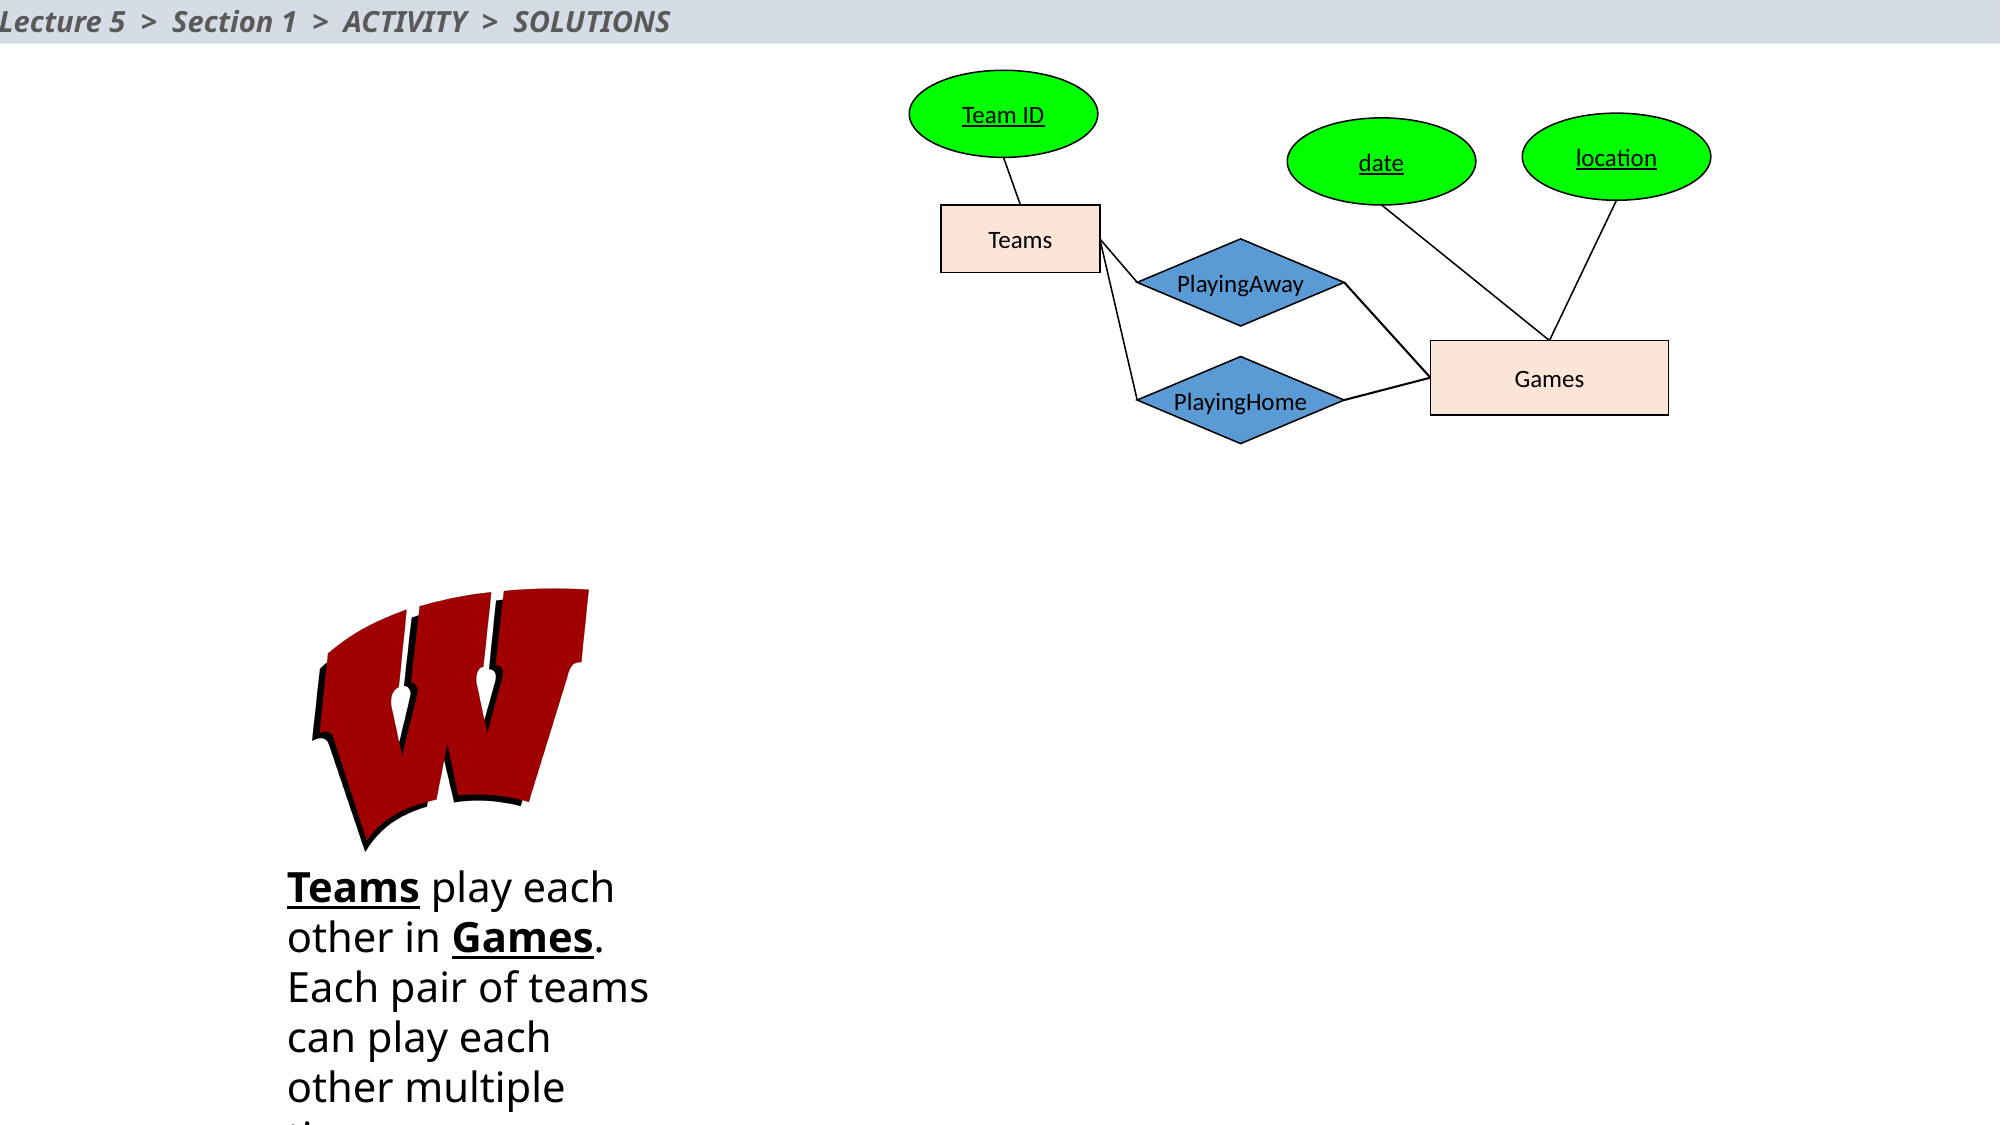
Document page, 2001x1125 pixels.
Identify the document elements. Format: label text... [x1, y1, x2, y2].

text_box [1344, 282, 1431, 378]
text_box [1003, 157, 1021, 205]
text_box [1099, 238, 1138, 283]
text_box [1099, 283, 1138, 401]
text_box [1344, 378, 1431, 401]
text_box Team ID [909, 70, 1098, 158]
text_box location [1522, 113, 1711, 201]
text_box PlayingAway [1138, 238, 1344, 326]
text_box date [1287, 117, 1476, 205]
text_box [0, 0, 2000, 47]
text_box PlayingHome [1138, 356, 1344, 444]
picture [309, 586, 590, 854]
text_box Teams play each other in Games. Each pair of teams can play each other multiple times [272, 853, 669, 1125]
text_box Teams [941, 204, 1100, 273]
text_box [1549, 200, 1617, 341]
text_box Games [1430, 340, 1669, 415]
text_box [1381, 204, 1549, 341]
